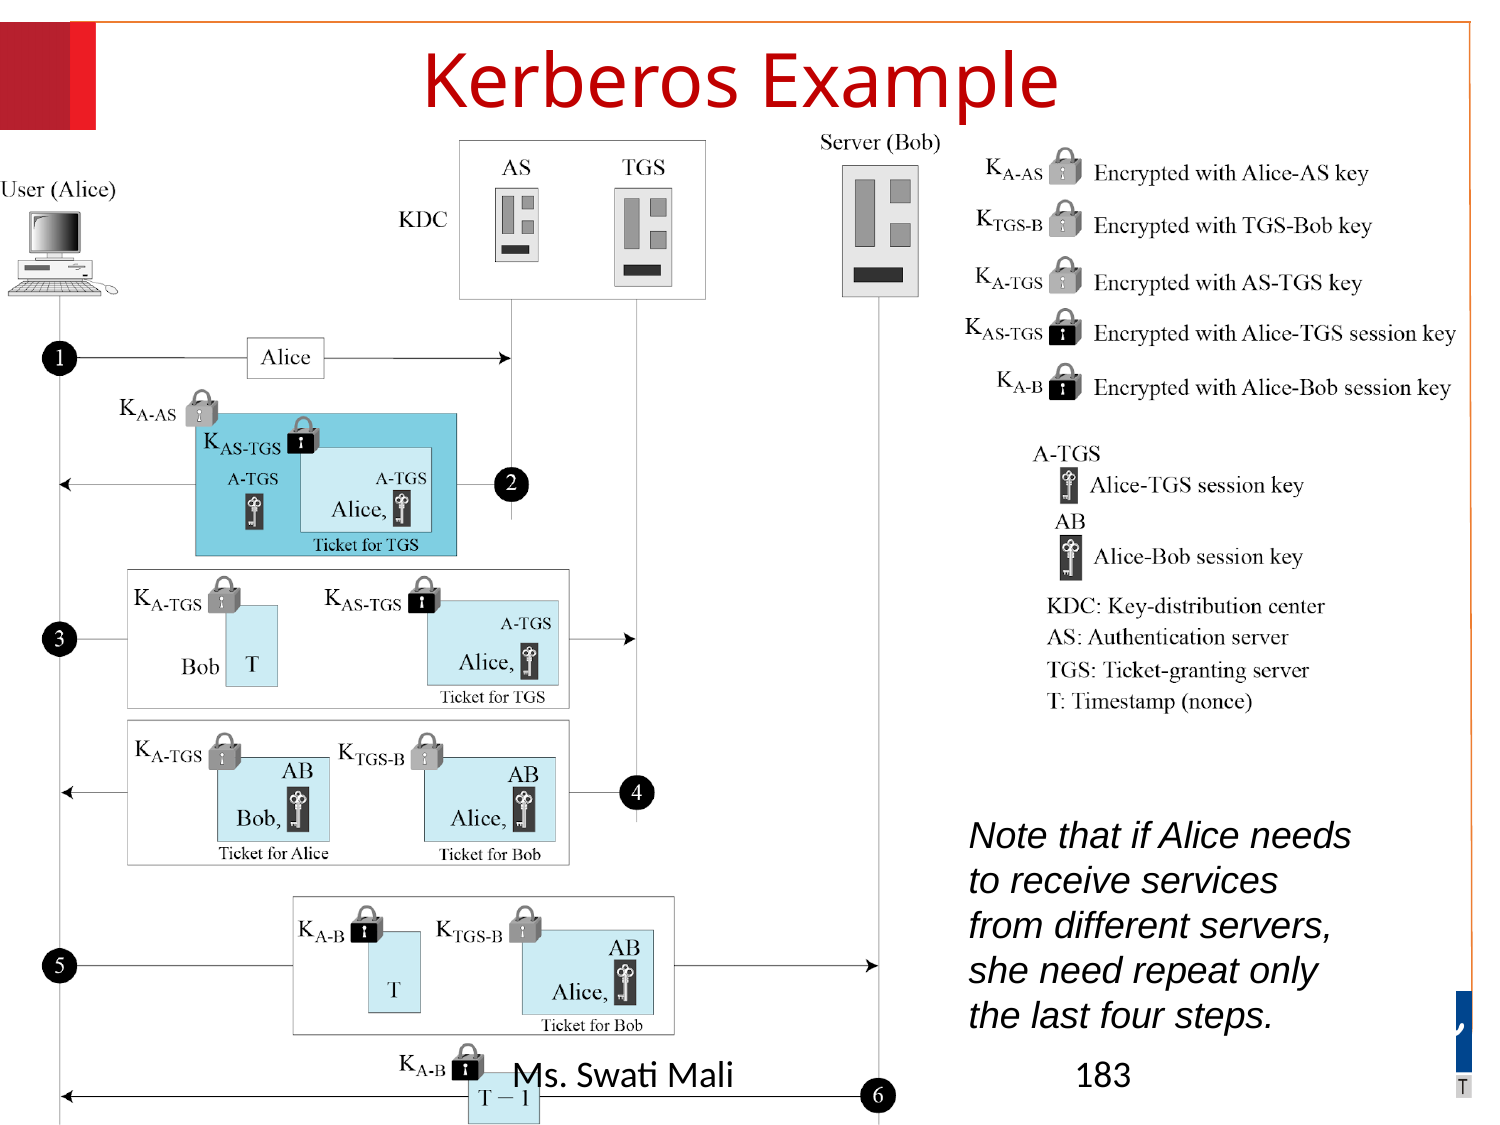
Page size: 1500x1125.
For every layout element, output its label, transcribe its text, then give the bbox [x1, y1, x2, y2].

picture [0, 22, 1472, 1125]
title Kerberos Example [134, 35, 1349, 128]
